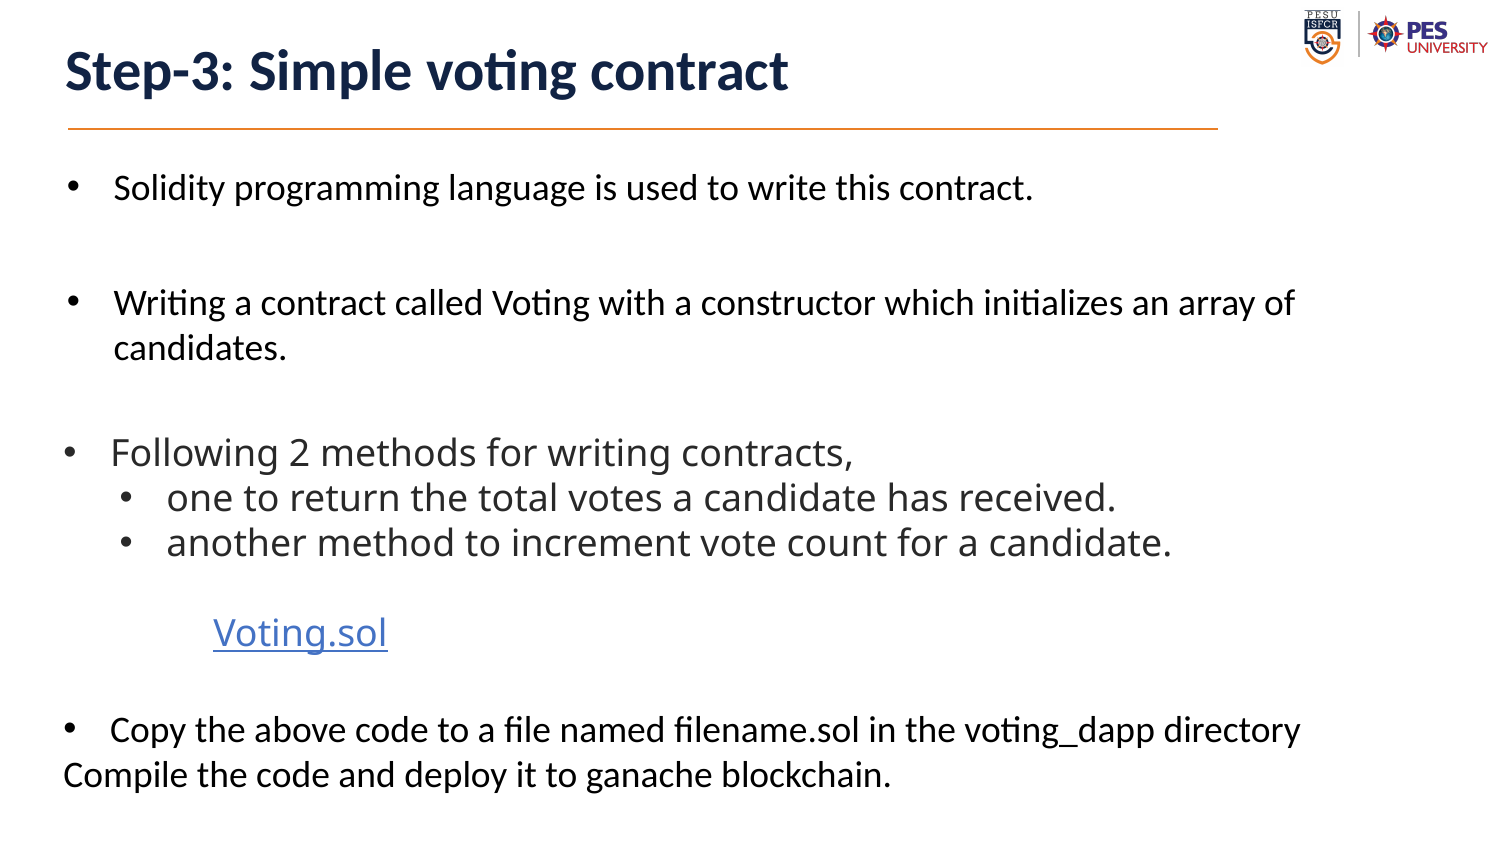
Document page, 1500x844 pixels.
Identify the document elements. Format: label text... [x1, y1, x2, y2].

title Step-3: Simple voting contract [50, 23, 1344, 120]
picture [1367, 15, 1488, 53]
text_box [31, 130, 567, 198]
picture [1301, 7, 1344, 23]
text_box Solidity programming language is used to write this contract. [52, 155, 1375, 216]
text_box Following 2 methods for writing contracts, one to return the total votes a candidate has received. another method to increment vote count for a candidate. Voting.sol Copy the above code to a file named filename.sol in the voting_dapp directory Compile the code and deploy it to ganache blockchain. [48, 421, 1444, 844]
text_box Writing a contract called Voting with a constructor which initializes an array of candidates. [52, 270, 1447, 376]
